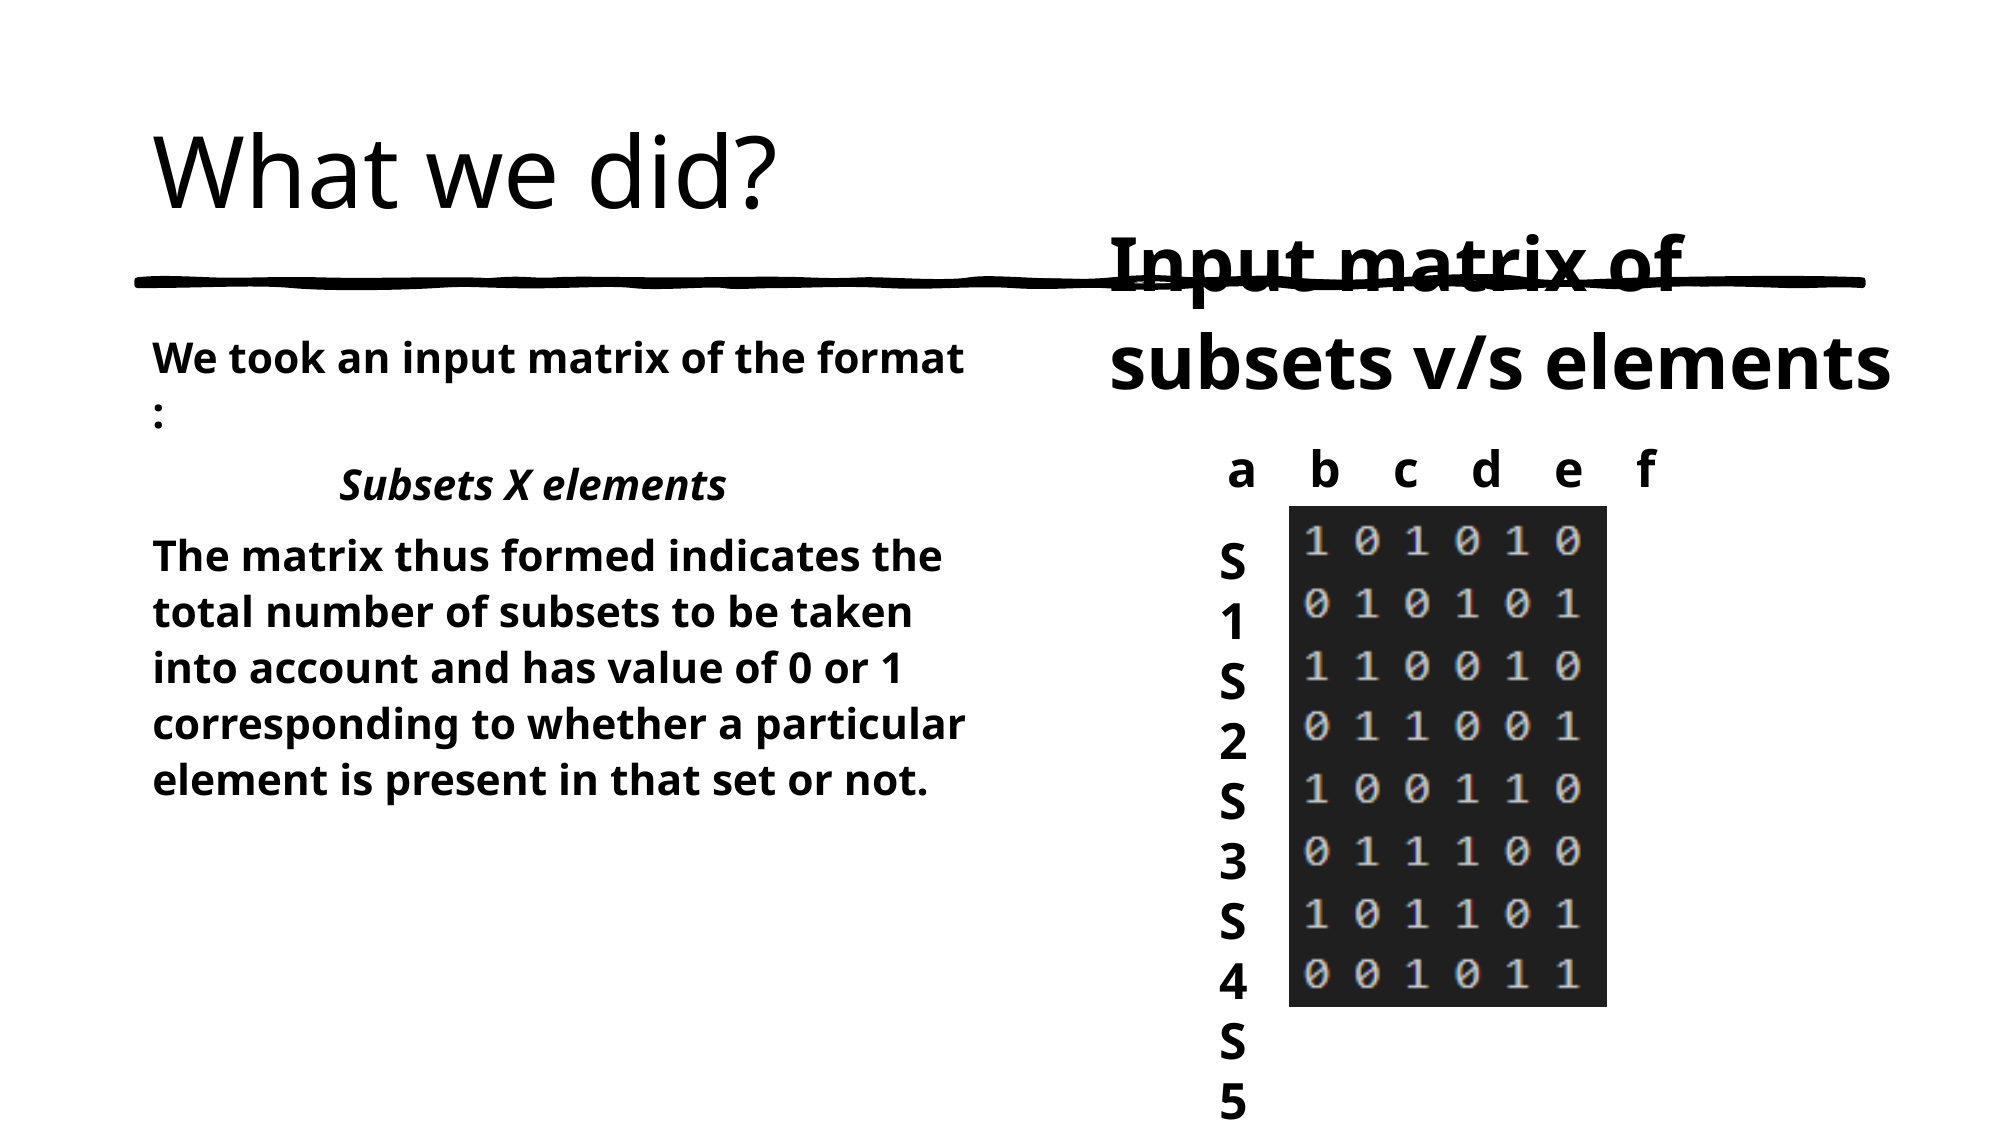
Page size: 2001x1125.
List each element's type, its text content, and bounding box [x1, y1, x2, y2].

list We took an input matrix of the format : Subsets X elements The matrix thus formed indicates the total number of subsets to be taken into account and has value of 0 or 1 corresponding to whether a particular element is present in that set or not. [137, 318, 984, 854]
text_box a b c d e f [1212, 430, 1671, 505]
title What we did? [137, 59, 1863, 278]
list Input matrix of subsets v/s elements [1094, 277, 1945, 413]
text_box S1 S2 S3 S4 S5 S6 S7 S8 [1204, 521, 1290, 1125]
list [1288, 506, 1607, 1007]
